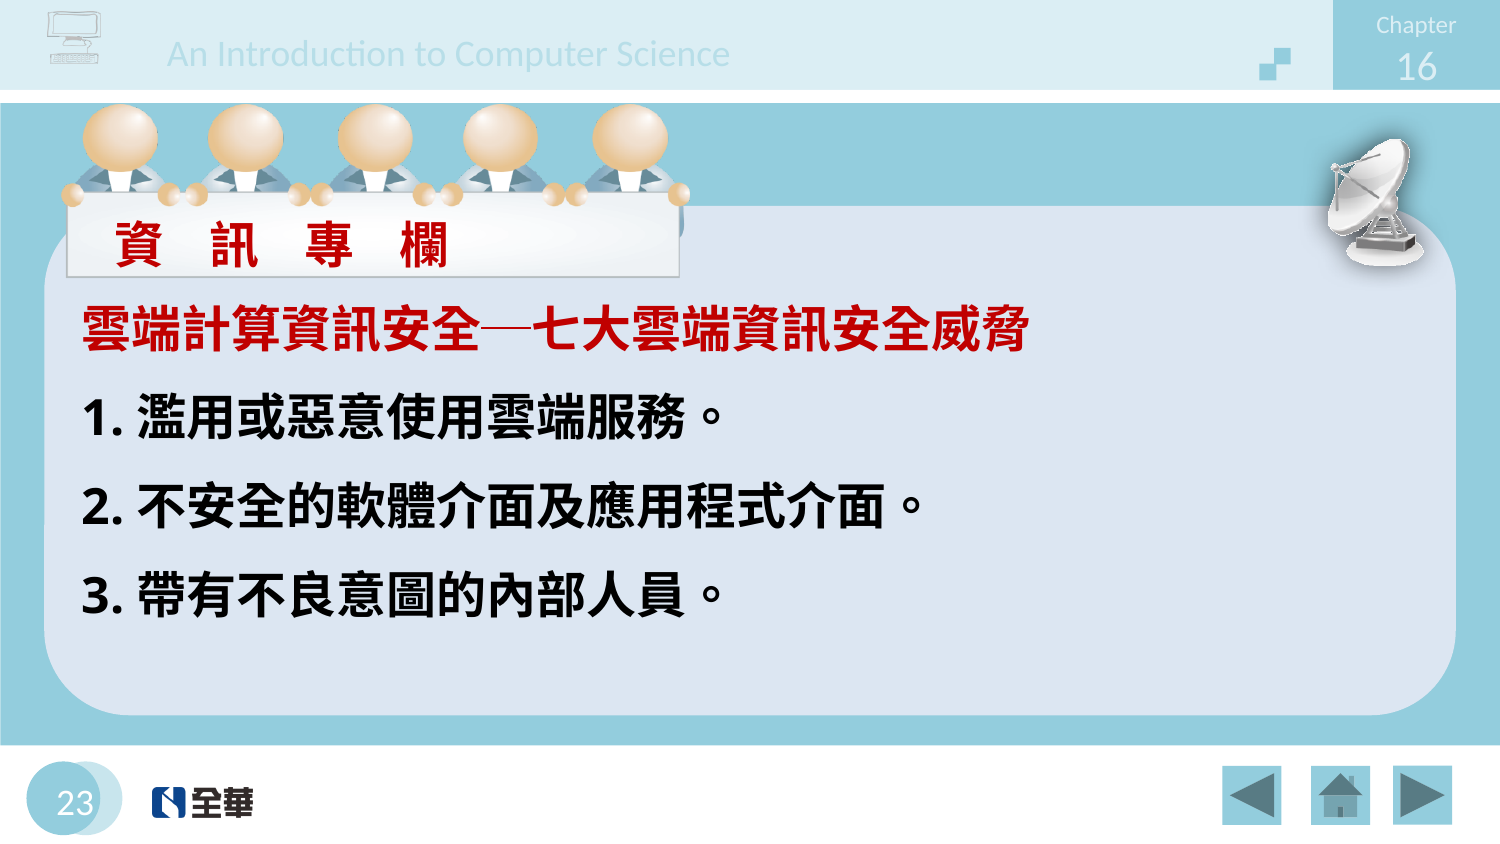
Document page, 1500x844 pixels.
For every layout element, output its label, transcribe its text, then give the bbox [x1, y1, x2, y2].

list 雲端計算資訊安全─七大雲端資訊安全威脅 1.濫用或惡意使用雲端服務。 2.不安全的軟體介面及應用程式介面。 3.帶有不良意圖的內部人員。 [66, 277, 1417, 716]
picture [47, 11, 101, 64]
picture [59, 104, 690, 282]
picture [1328, 139, 1430, 266]
picture [152, 787, 253, 818]
